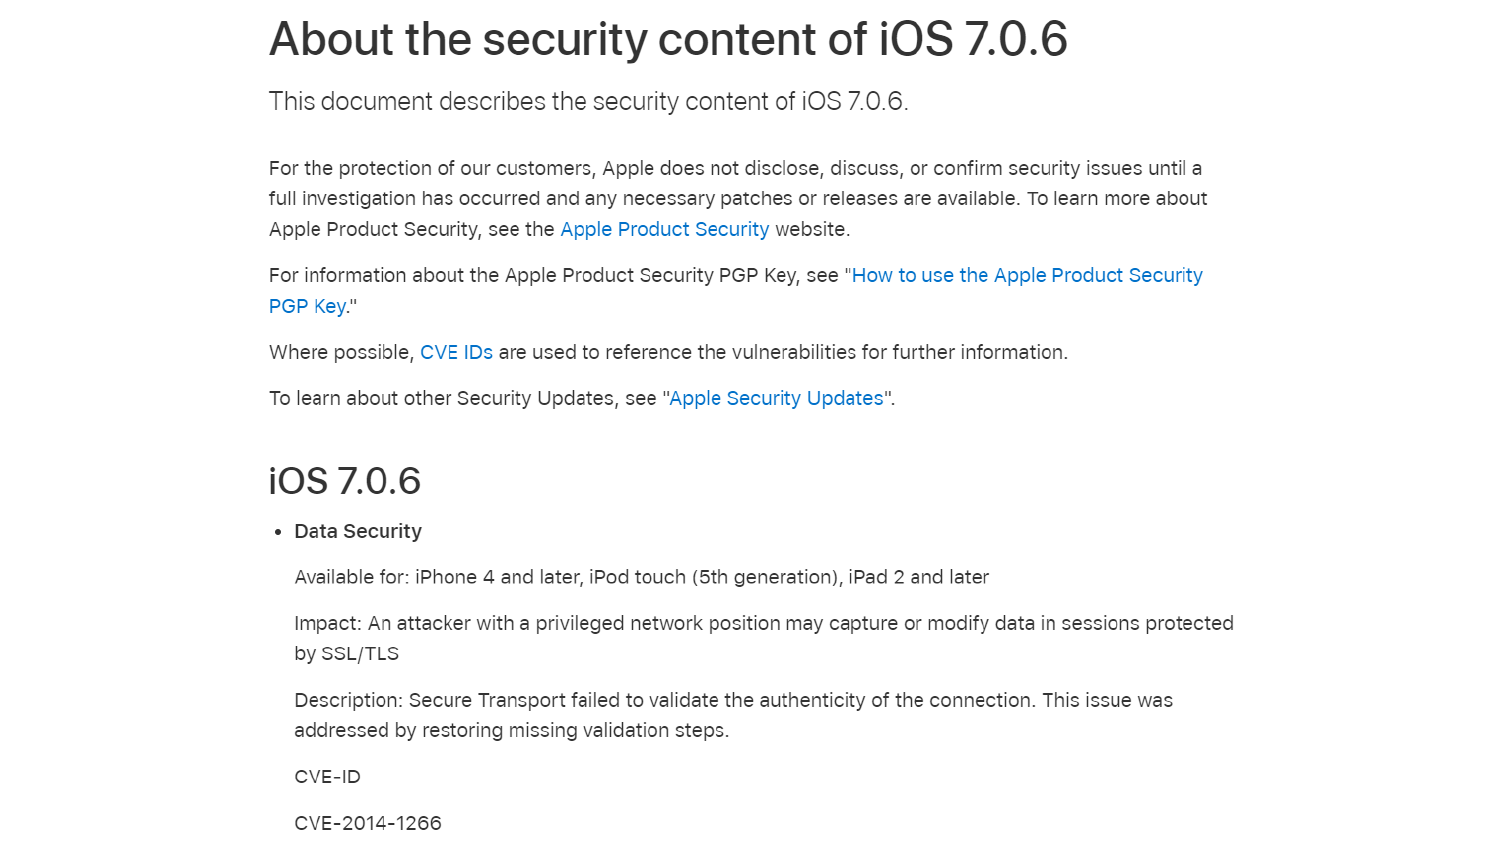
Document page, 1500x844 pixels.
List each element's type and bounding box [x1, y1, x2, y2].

picture [250, 0, 1250, 844]
